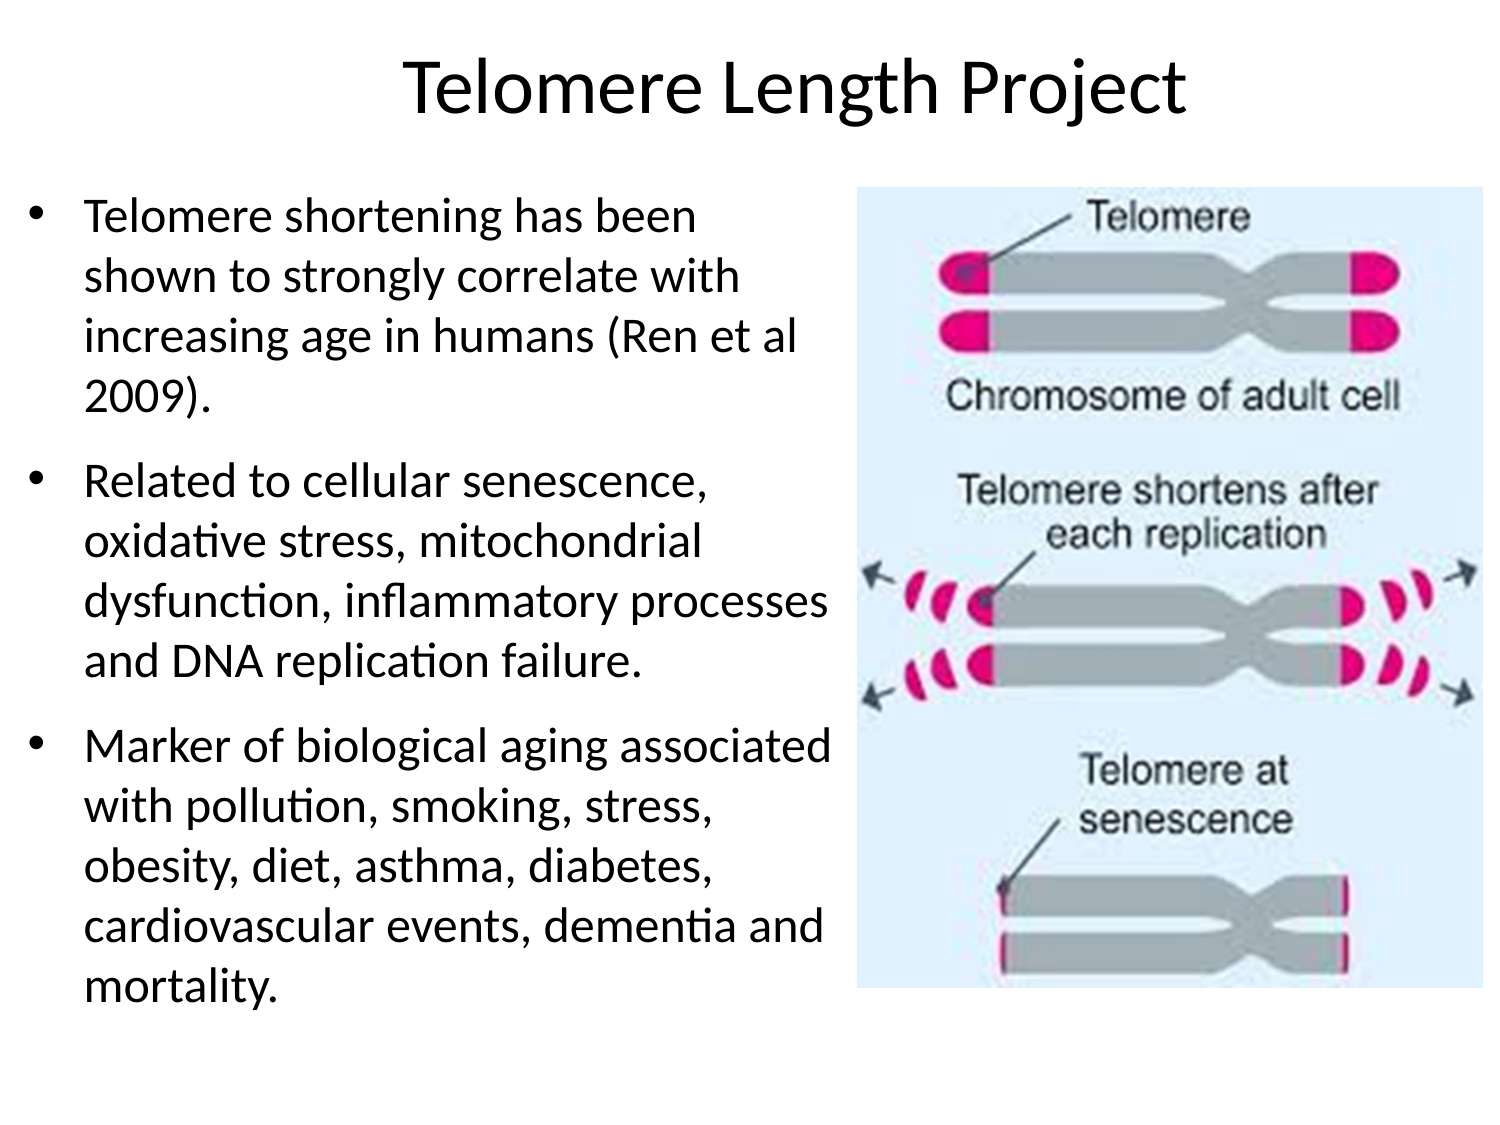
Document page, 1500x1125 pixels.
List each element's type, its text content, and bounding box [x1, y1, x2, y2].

text_box Telomere Length Project [387, 24, 1238, 138]
list Telomere shortening has been shown to strongly correlate with increasing age in humans (Ren et al 2009). Related to cellular senescence, oxidative stress, mitochondrial dysfunction, inflammatory processes and DNA replication failure. Marker of biological aging associated with pollution, smoking, stress, obesity, diet, asthma, diabetes, cardiovascular events, dementia and mortality. [12, 174, 852, 1113]
picture [856, 187, 1484, 988]
